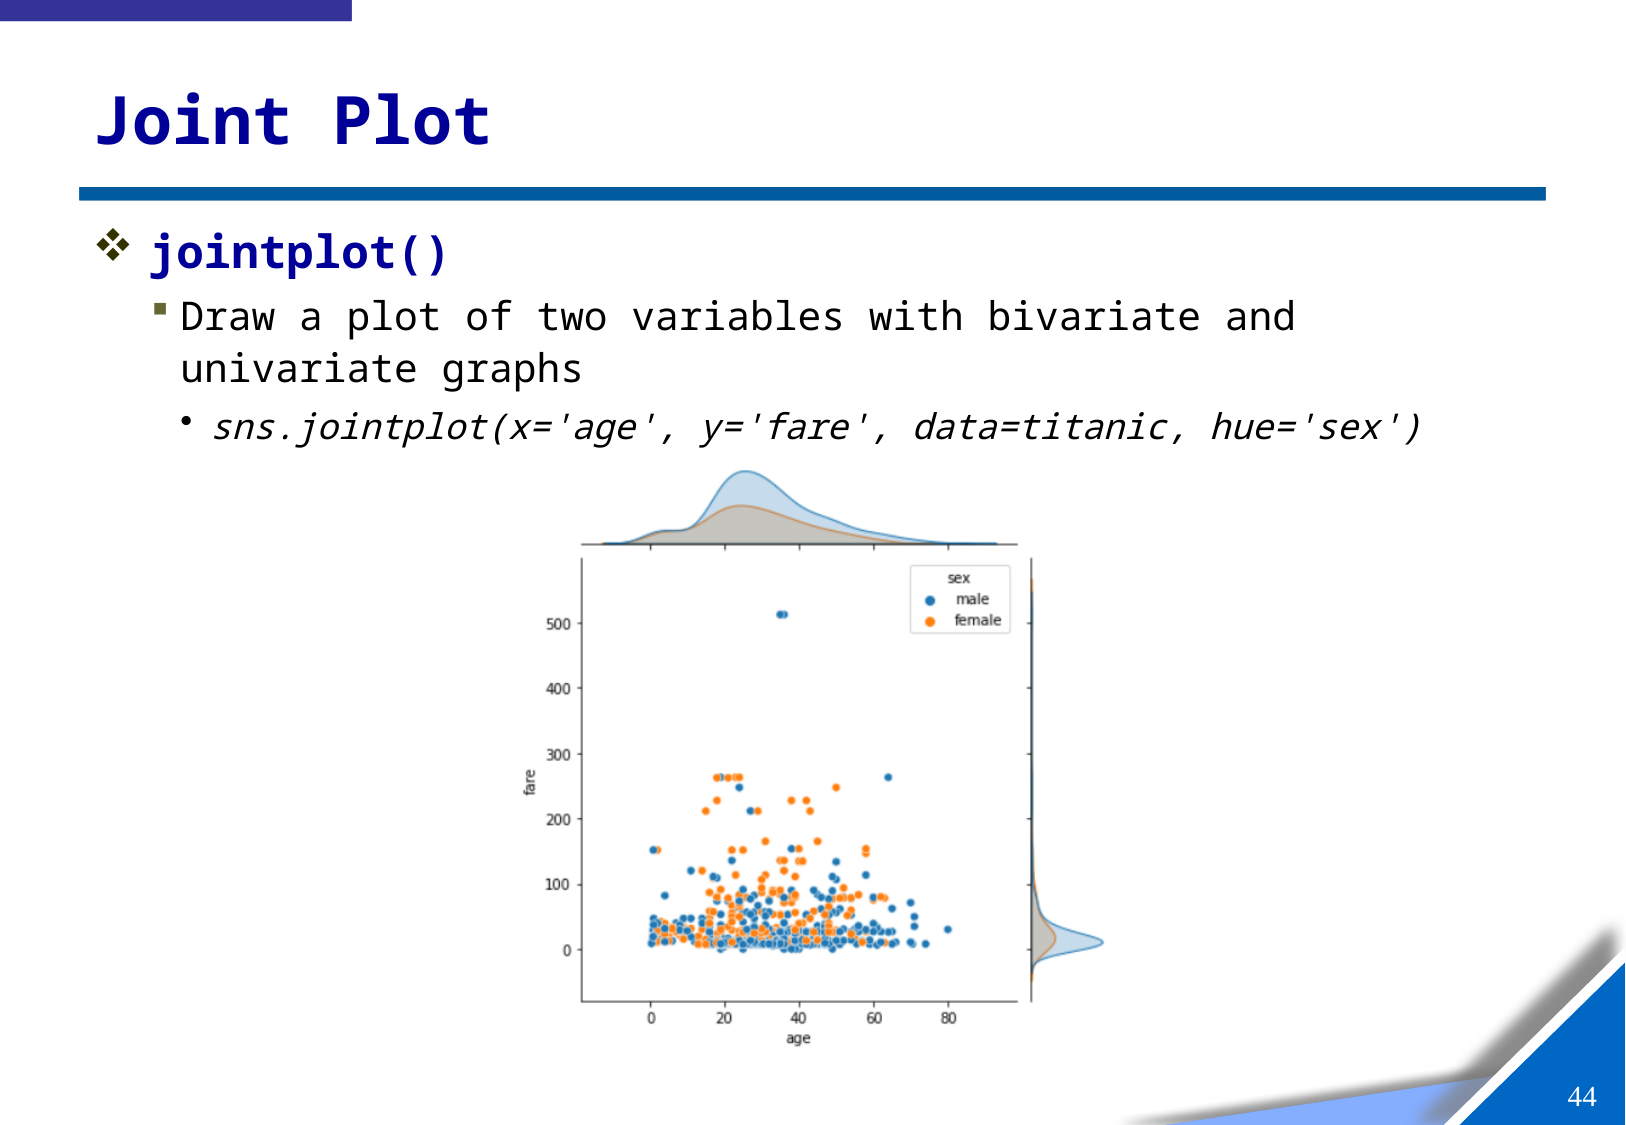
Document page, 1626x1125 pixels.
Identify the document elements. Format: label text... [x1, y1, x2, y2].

slide_number 43 [1567, 1076, 1605, 1113]
title Joint Plot [77, 59, 1544, 177]
list jointplot() Draw a plot of two variables with bivariate and univariate graphs sns.jointplot(x='age', y='fare', data=titanic, hue='sex') [77, 215, 1544, 1077]
picture [514, 467, 1107, 1059]
